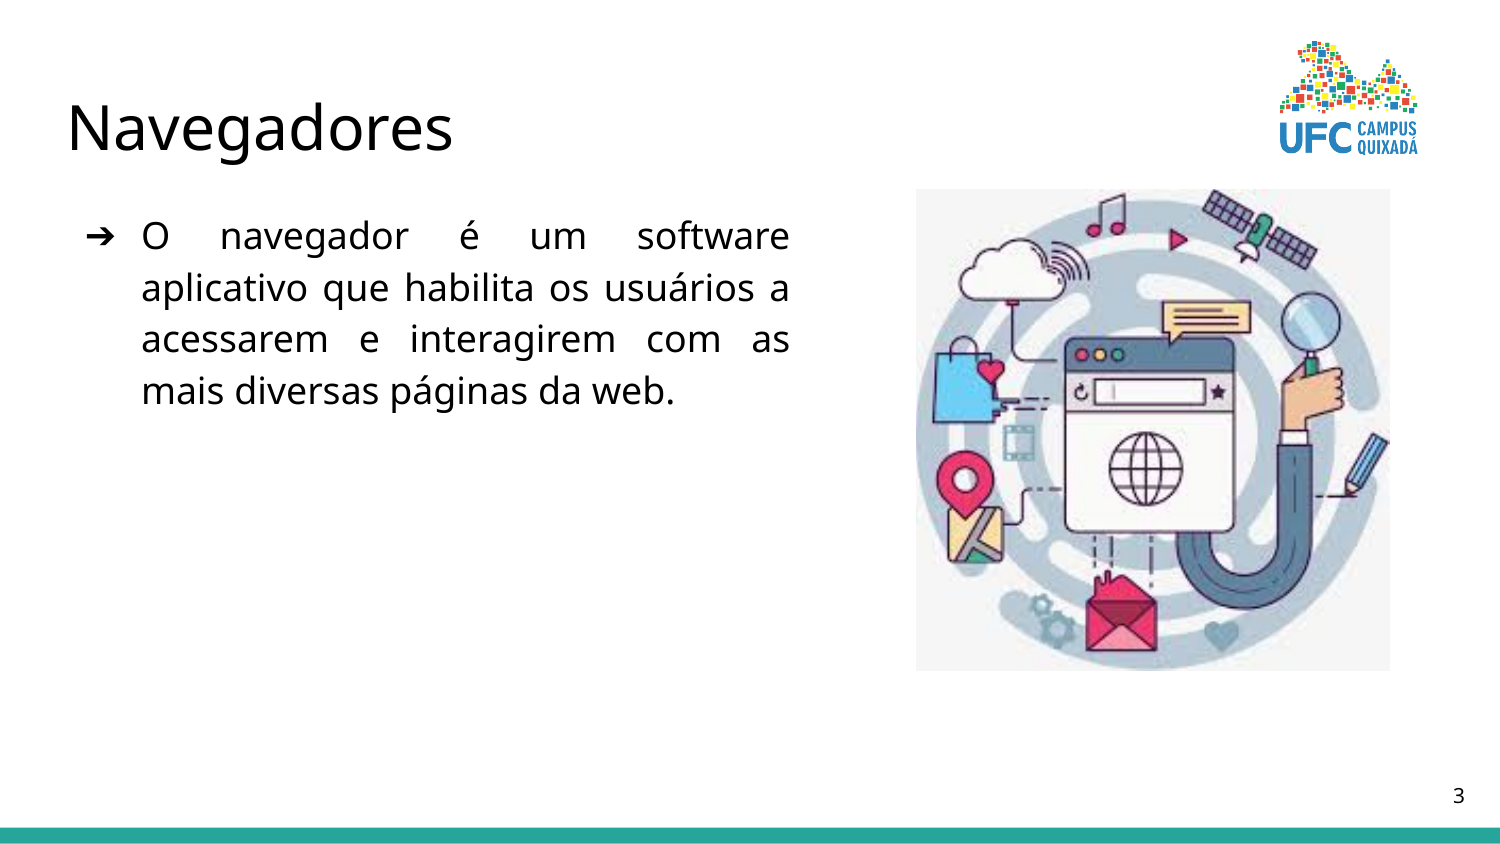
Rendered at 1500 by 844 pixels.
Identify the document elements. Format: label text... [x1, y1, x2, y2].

list O navegador é um software aplicativo que habilita os usuários a acessarem e interagirem com as mais diversas páginas da web. [51, 190, 806, 748]
picture [1236, 19, 1456, 175]
picture [916, 189, 1391, 671]
slide_number ‹#› [1389, 764, 1480, 830]
title Navegadores [51, 72, 1449, 174]
